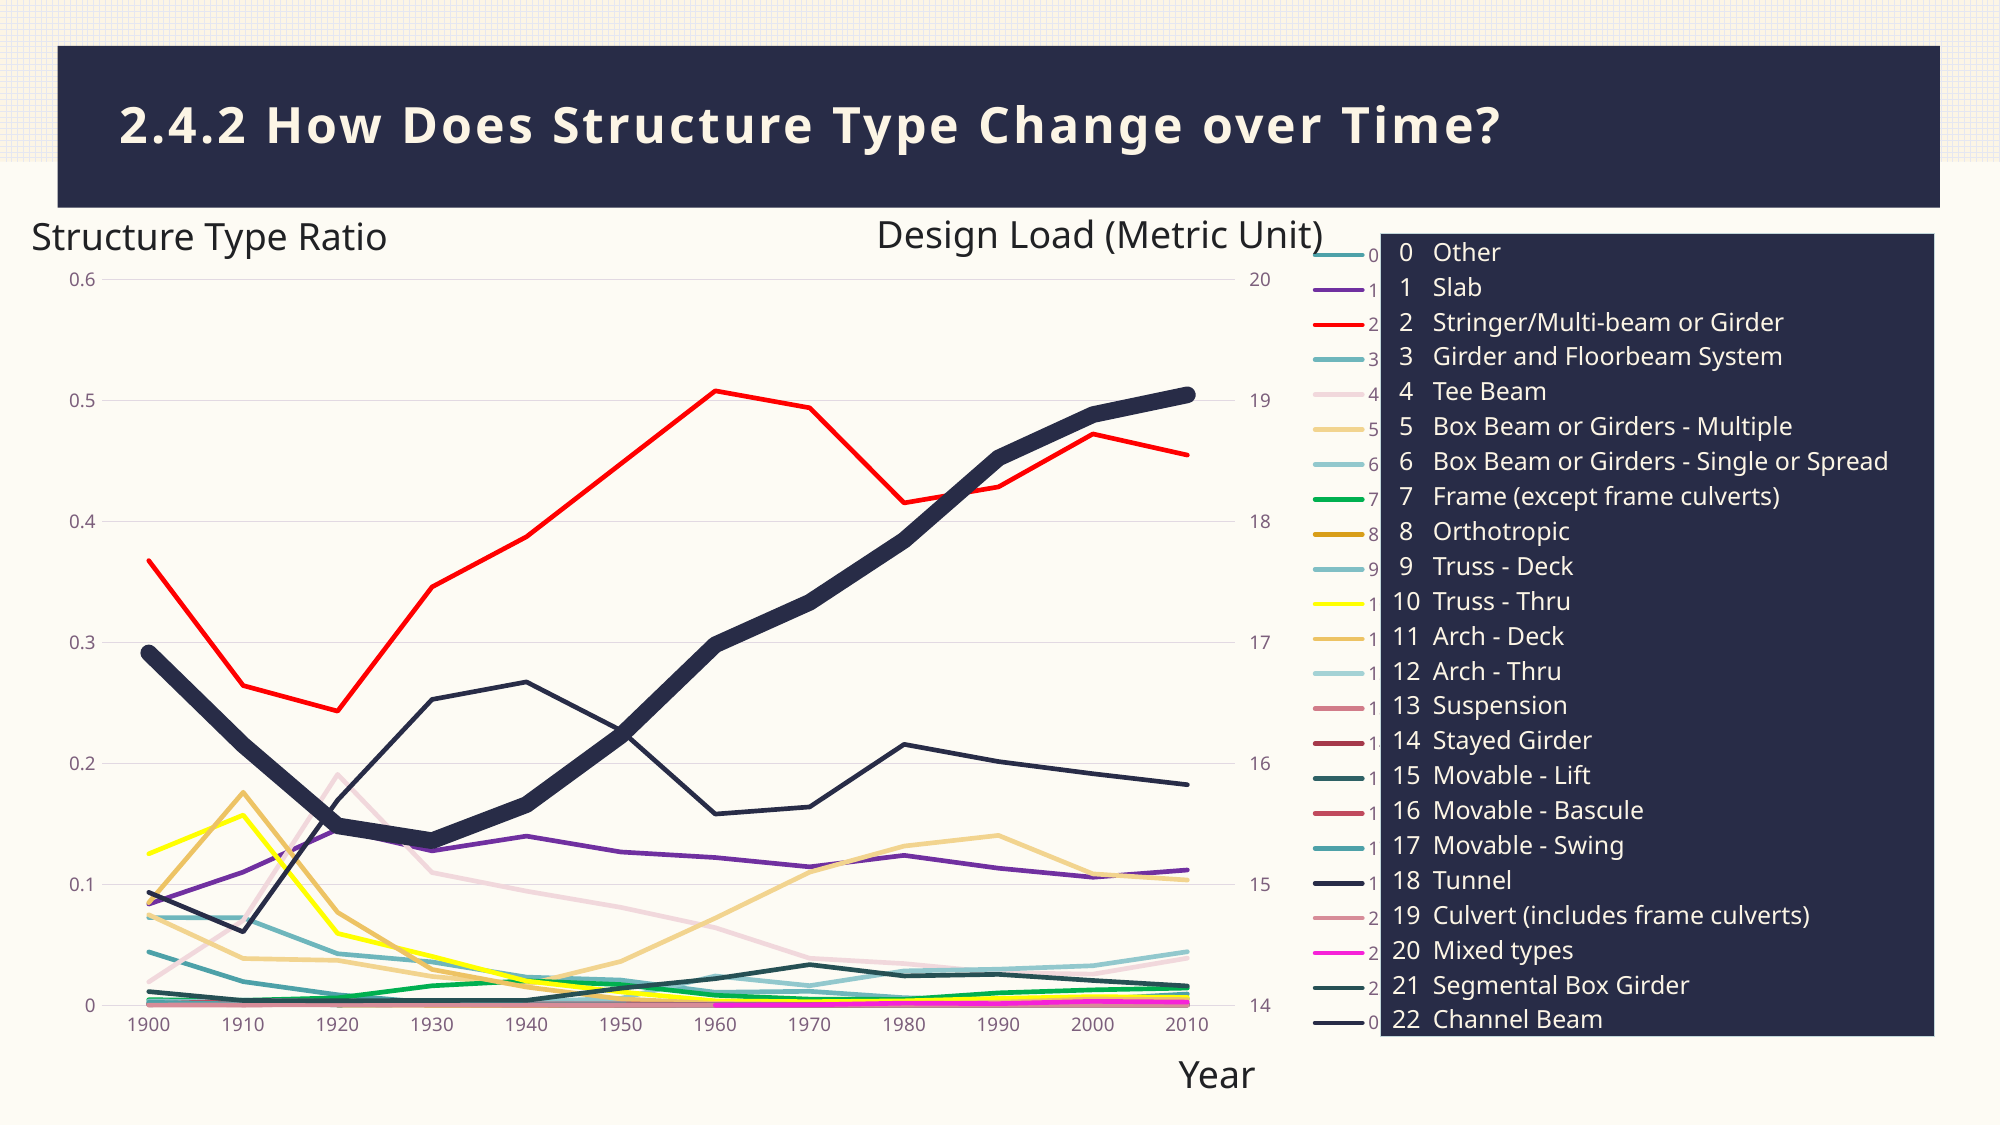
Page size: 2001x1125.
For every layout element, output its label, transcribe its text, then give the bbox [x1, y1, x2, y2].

text_box Structure Type Ratio [0, 205, 489, 266]
chart [59, 233, 1935, 1046]
title 2.4.2 How Does Structure Type Change over Time? [104, 79, 1894, 176]
text_box Year [1130, 1046, 1305, 1104]
text_box Design Load (Metric Unit) [600, 203, 1600, 233]
